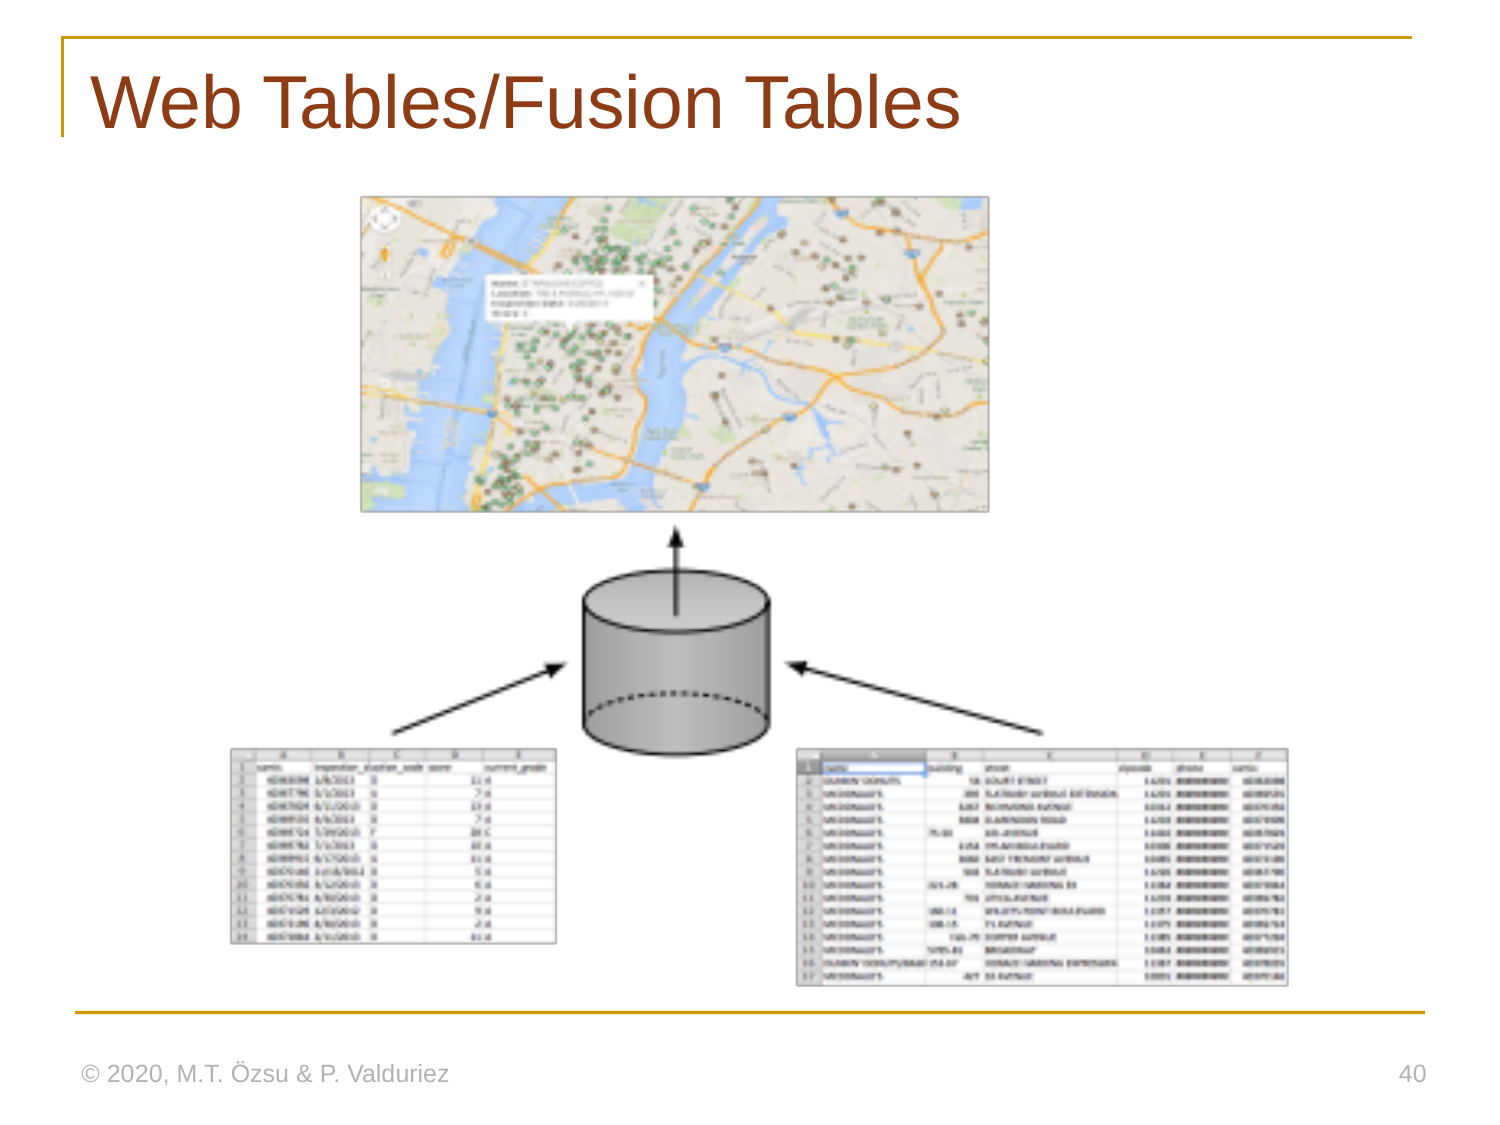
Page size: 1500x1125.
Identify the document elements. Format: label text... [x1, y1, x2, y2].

slide_number 40 [1104, 1042, 1442, 1103]
title Web Tables/Fusion Tables [74, 45, 1426, 233]
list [206, 172, 1325, 1010]
footer © 2020, M.T. Özsu & P. Valduriez [66, 1042, 573, 1103]
